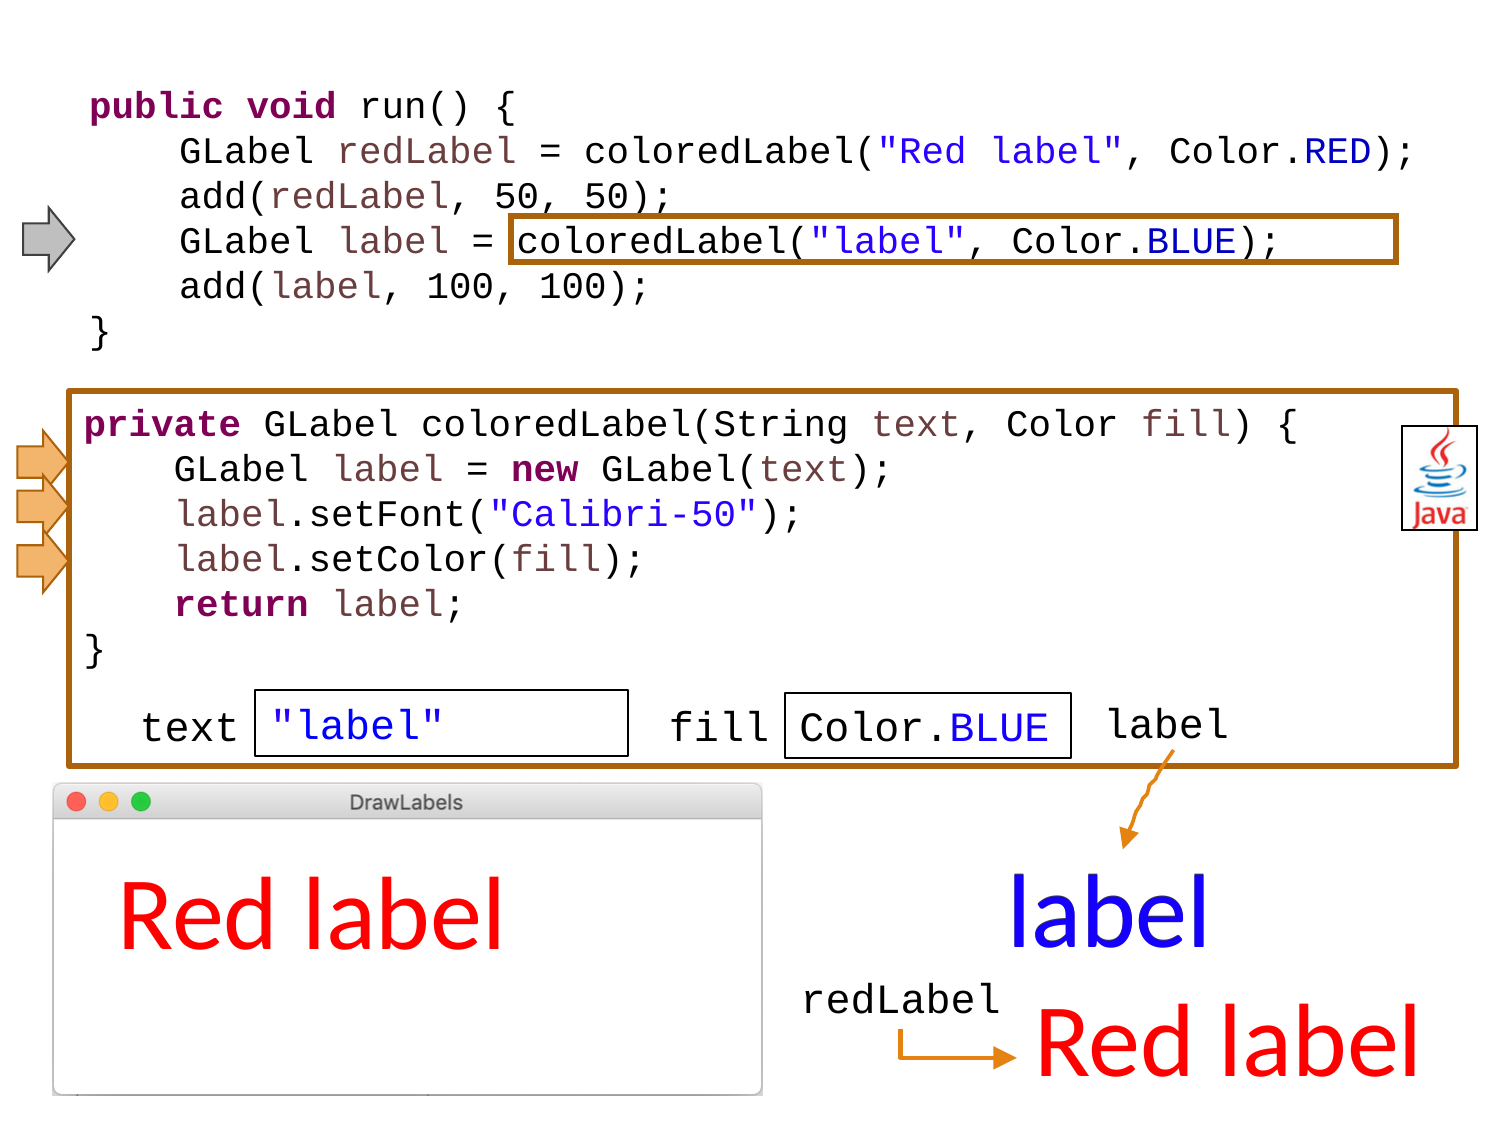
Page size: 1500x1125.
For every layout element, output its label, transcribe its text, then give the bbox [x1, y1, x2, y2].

text_box redLabel [785, 964, 1016, 1030]
text_box "label" [255, 690, 628, 756]
text_box [511, 216, 1396, 263]
text_box Red label [1019, 964, 1439, 1105]
text_box [17, 474, 69, 533]
text_box [17, 430, 69, 484]
text_box [23, 207, 75, 271]
text_box [1119, 749, 1174, 850]
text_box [944, 985, 974, 1103]
text_box label [992, 835, 1227, 976]
text_box label [1088, 689, 1244, 755]
picture [1402, 426, 1477, 530]
text_box text [124, 692, 255, 758]
text_box fill [654, 692, 784, 758]
text_box Color.BLUE [784, 692, 1071, 759]
text_box private GLabel coloredLabel(String text, Color fill) { GLabel label = new GLabel(text); label.setFont("Calibri-50"); label.setColor(fill); return label; } [68, 391, 1457, 766]
picture [51, 782, 763, 1097]
text_box [17, 529, 69, 593]
text_box public void run() { GLabel redLabel = coloredLabel("Red label", Color.RED); add(redLabel, 50, 50); GLabel label = coloredLabel("label", Color.BLUE); add(label, 100, 100); } [74, 73, 1462, 359]
